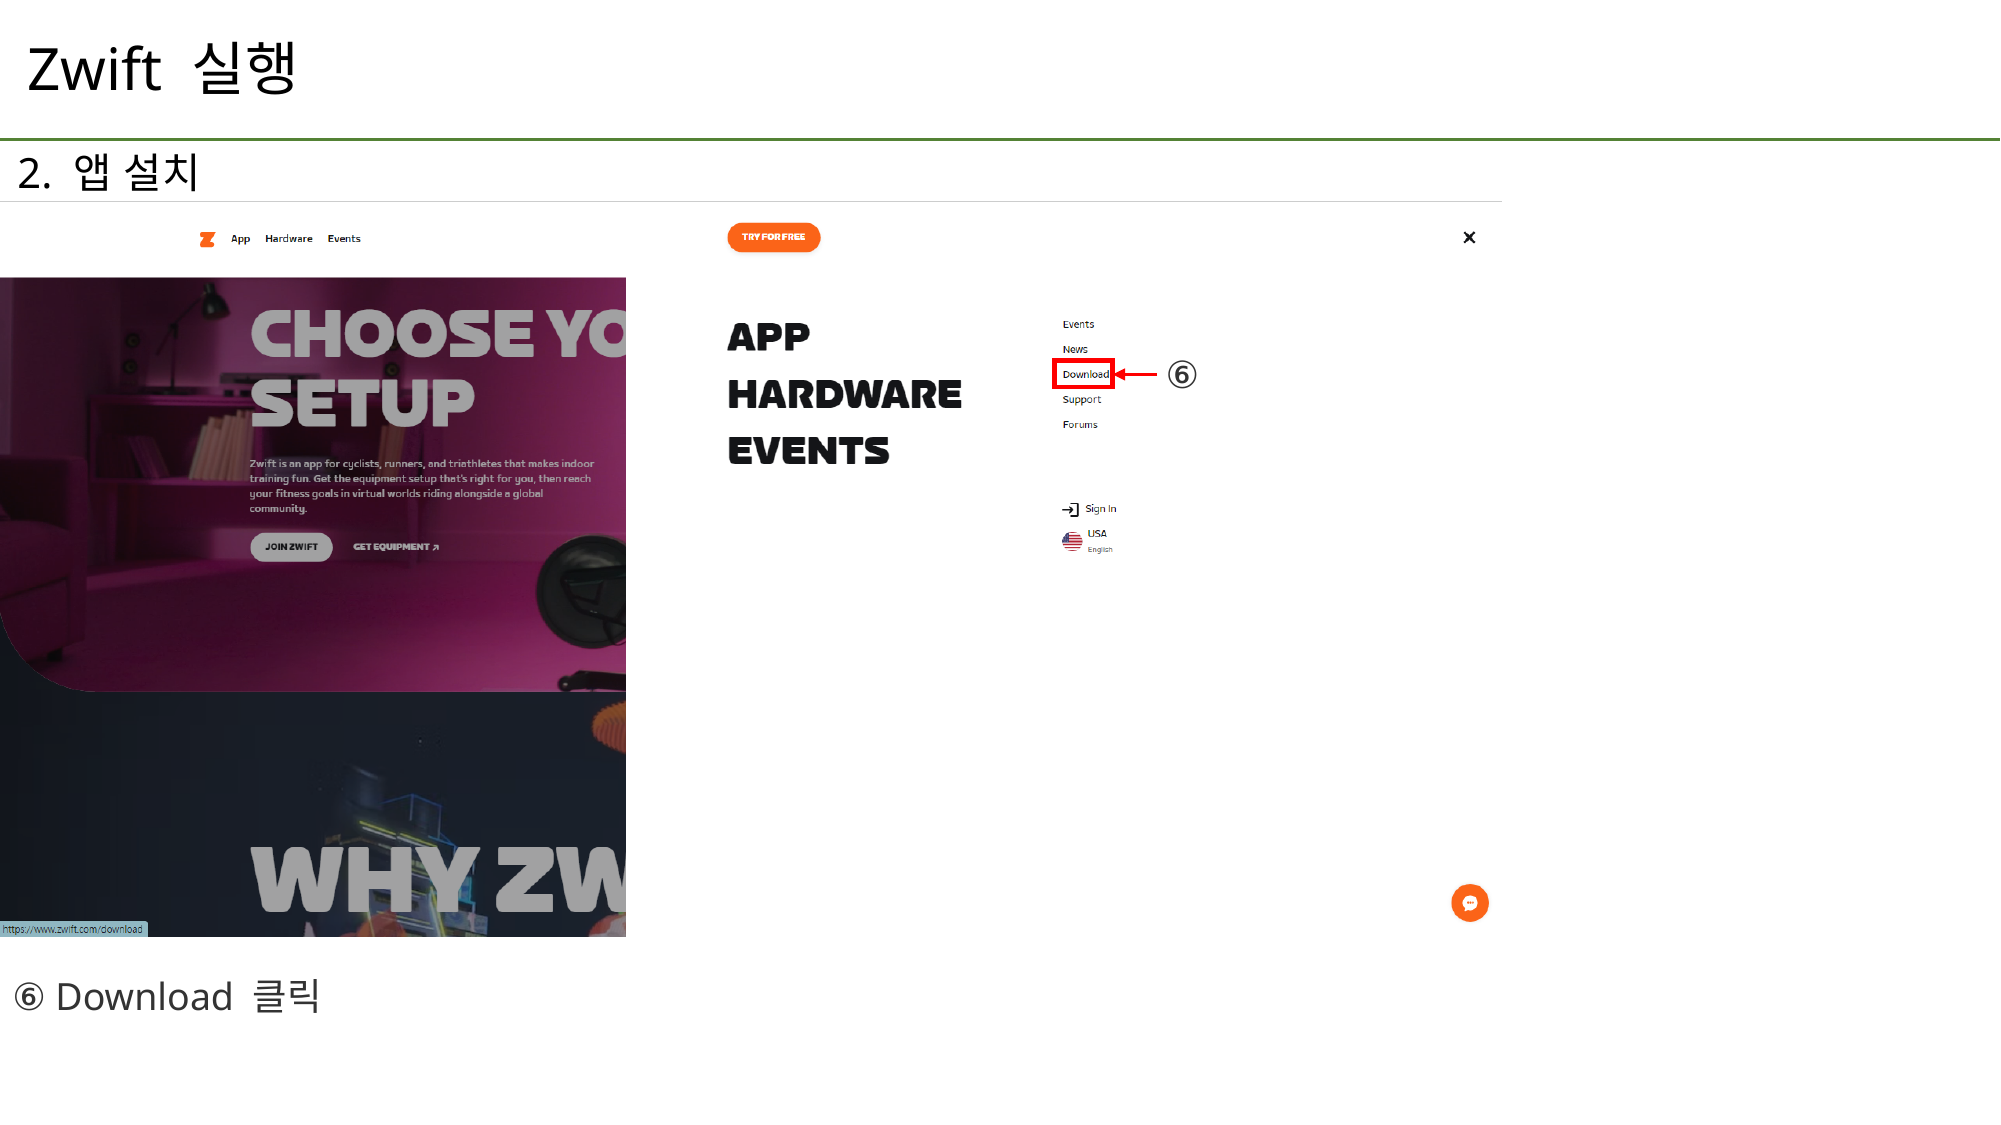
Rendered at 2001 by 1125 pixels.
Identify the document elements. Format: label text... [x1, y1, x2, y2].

picture [0, 201, 1502, 937]
text_box ⑥ Download 클릭 [0, 965, 337, 1026]
text_box 2. 앱 설치 [2, 140, 216, 201]
text_box Zwift 실행 [12, 24, 314, 110]
